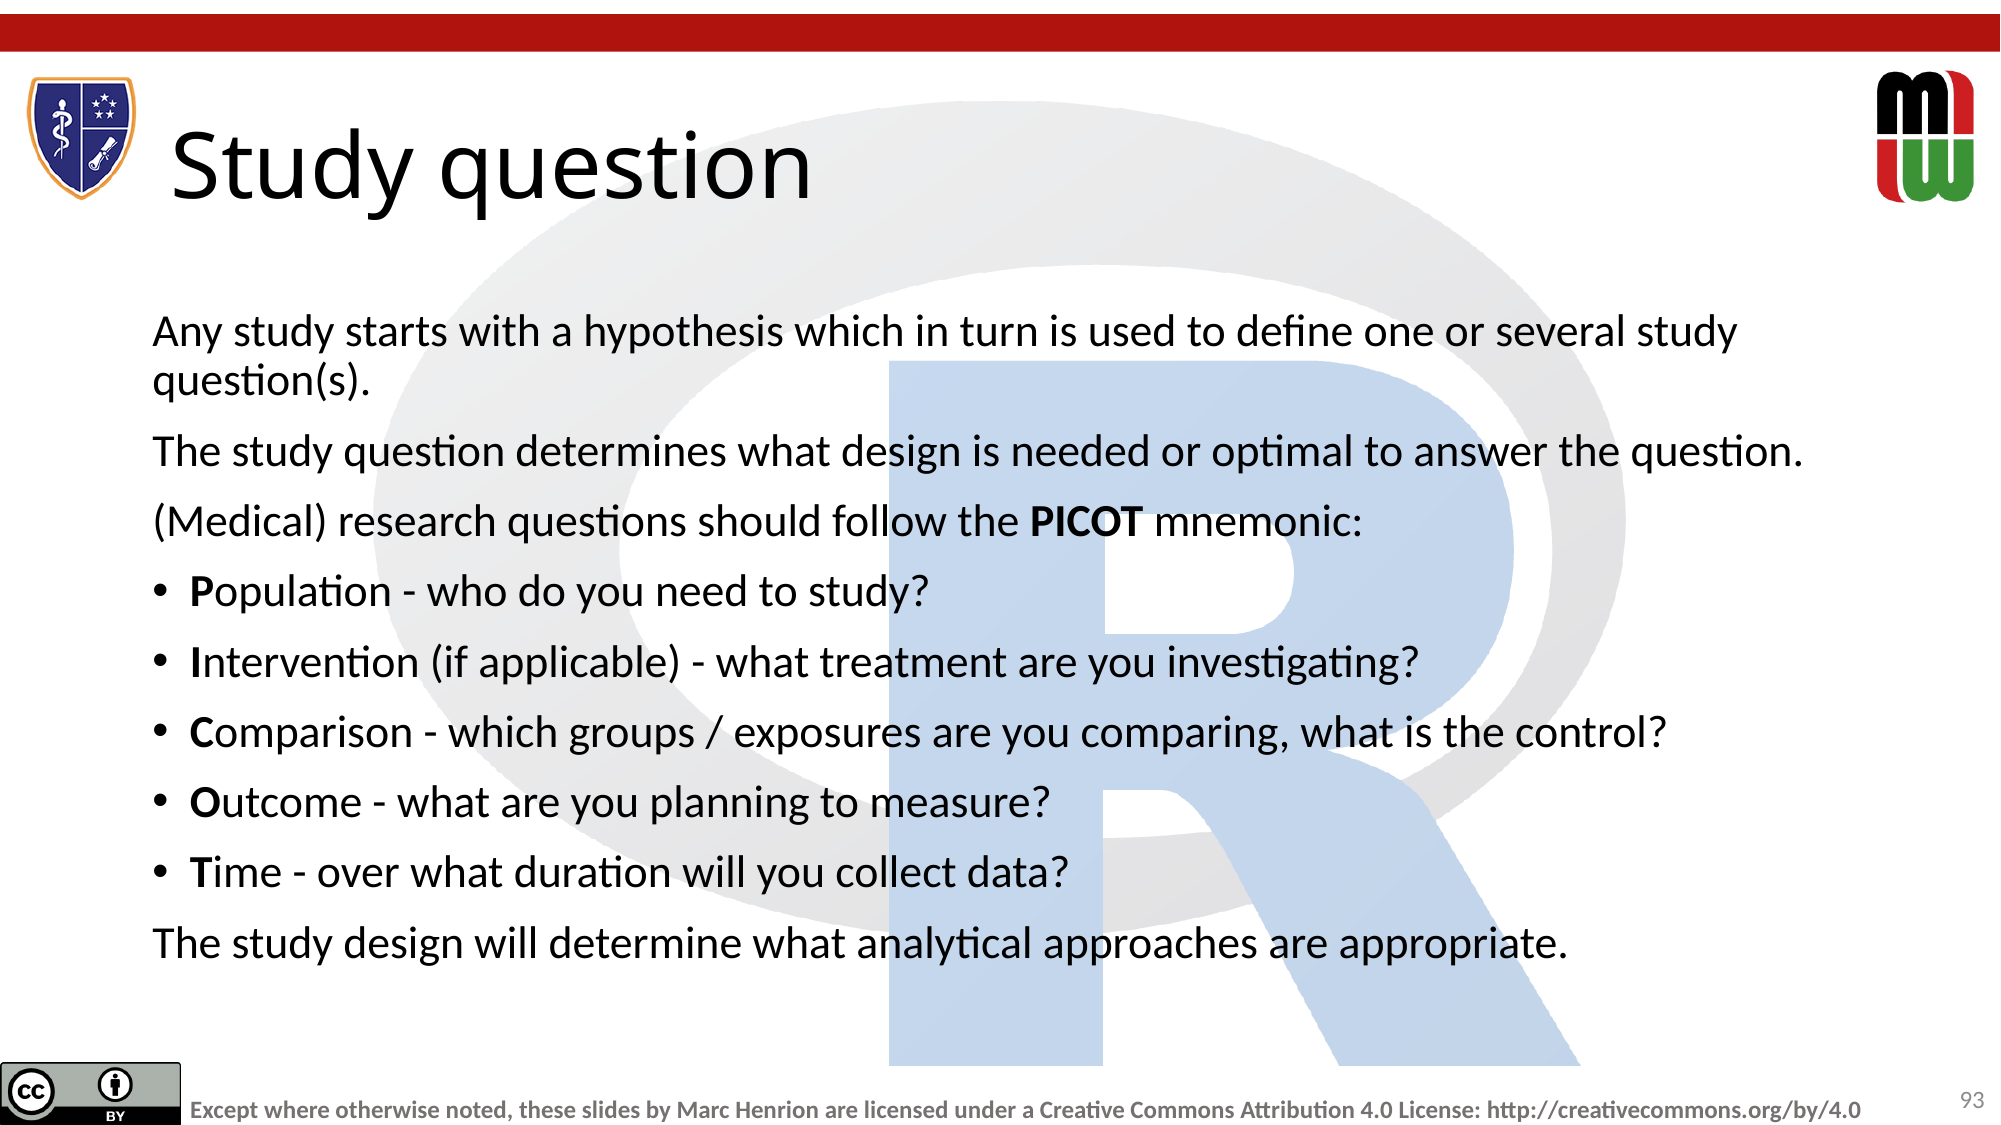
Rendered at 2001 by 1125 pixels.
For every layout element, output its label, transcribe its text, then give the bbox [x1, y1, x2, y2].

title Study question [155, 59, 1851, 278]
picture [0, 53, 161, 215]
slide_number 93 [1550, 1073, 2000, 1125]
list Any study starts with a hypothesis which in turn is used to define one or several study question(s). The study question determines what design is needed or optimal to answer the question. (Medical) research questions should follow the PICOT mnemonic: Population - who do you need to study? Intervention (if applicable) - what treatment are you investigating? Comparison - which groups / exposures are you comparing, what is the control? Outcome - what are you planning to measure? Time - over what duration will you collect data? The study design will determine what analytical approaches are appropriate. [137, 299, 1863, 1066]
picture [0, 1062, 181, 1125]
